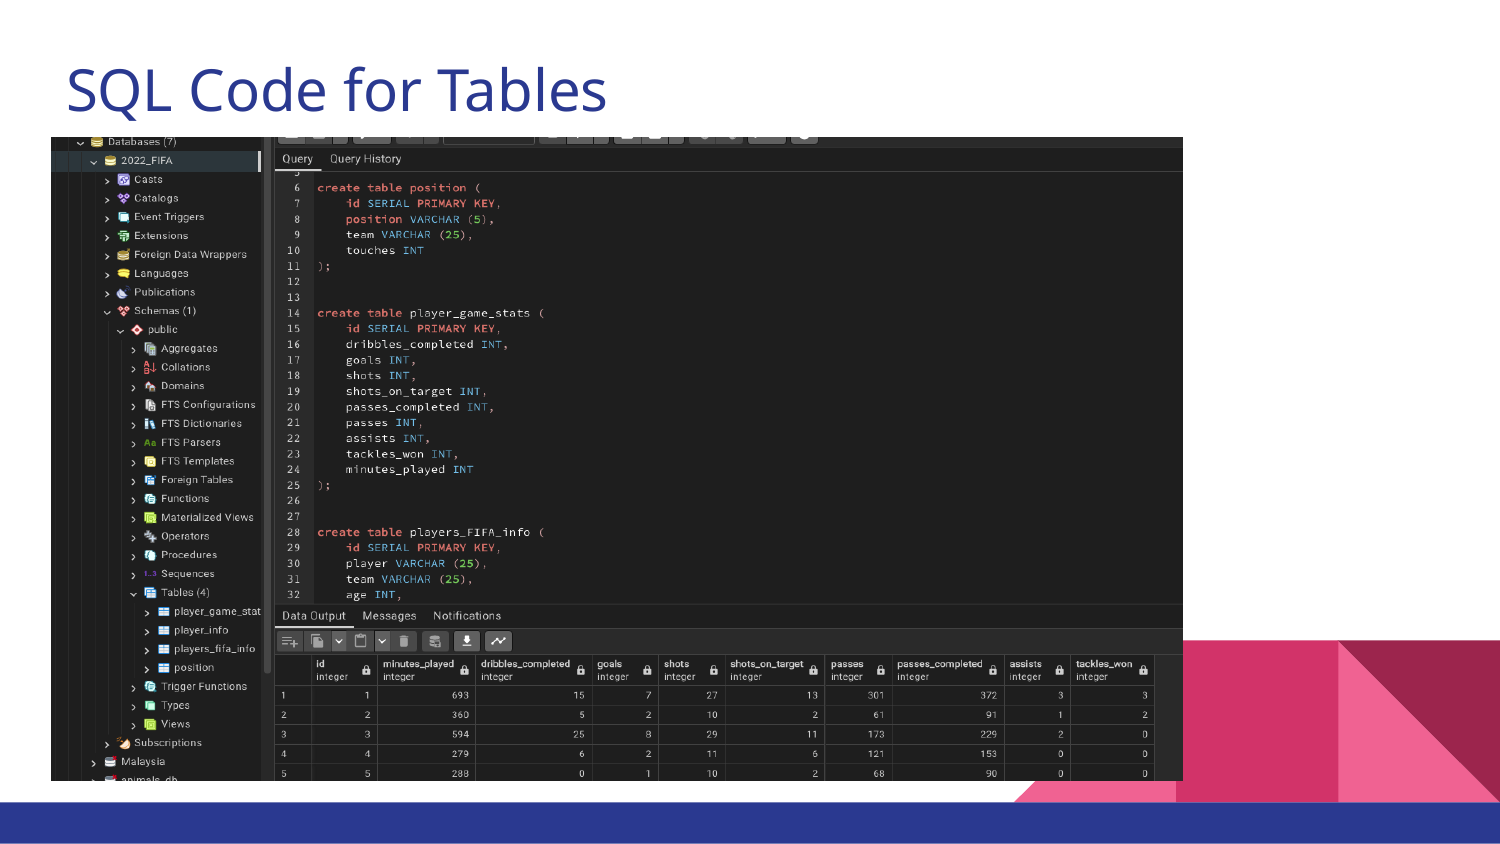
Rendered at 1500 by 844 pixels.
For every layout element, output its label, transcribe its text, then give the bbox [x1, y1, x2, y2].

title SQL Code for Tables [51, 38, 1449, 138]
picture [50, 137, 1183, 782]
